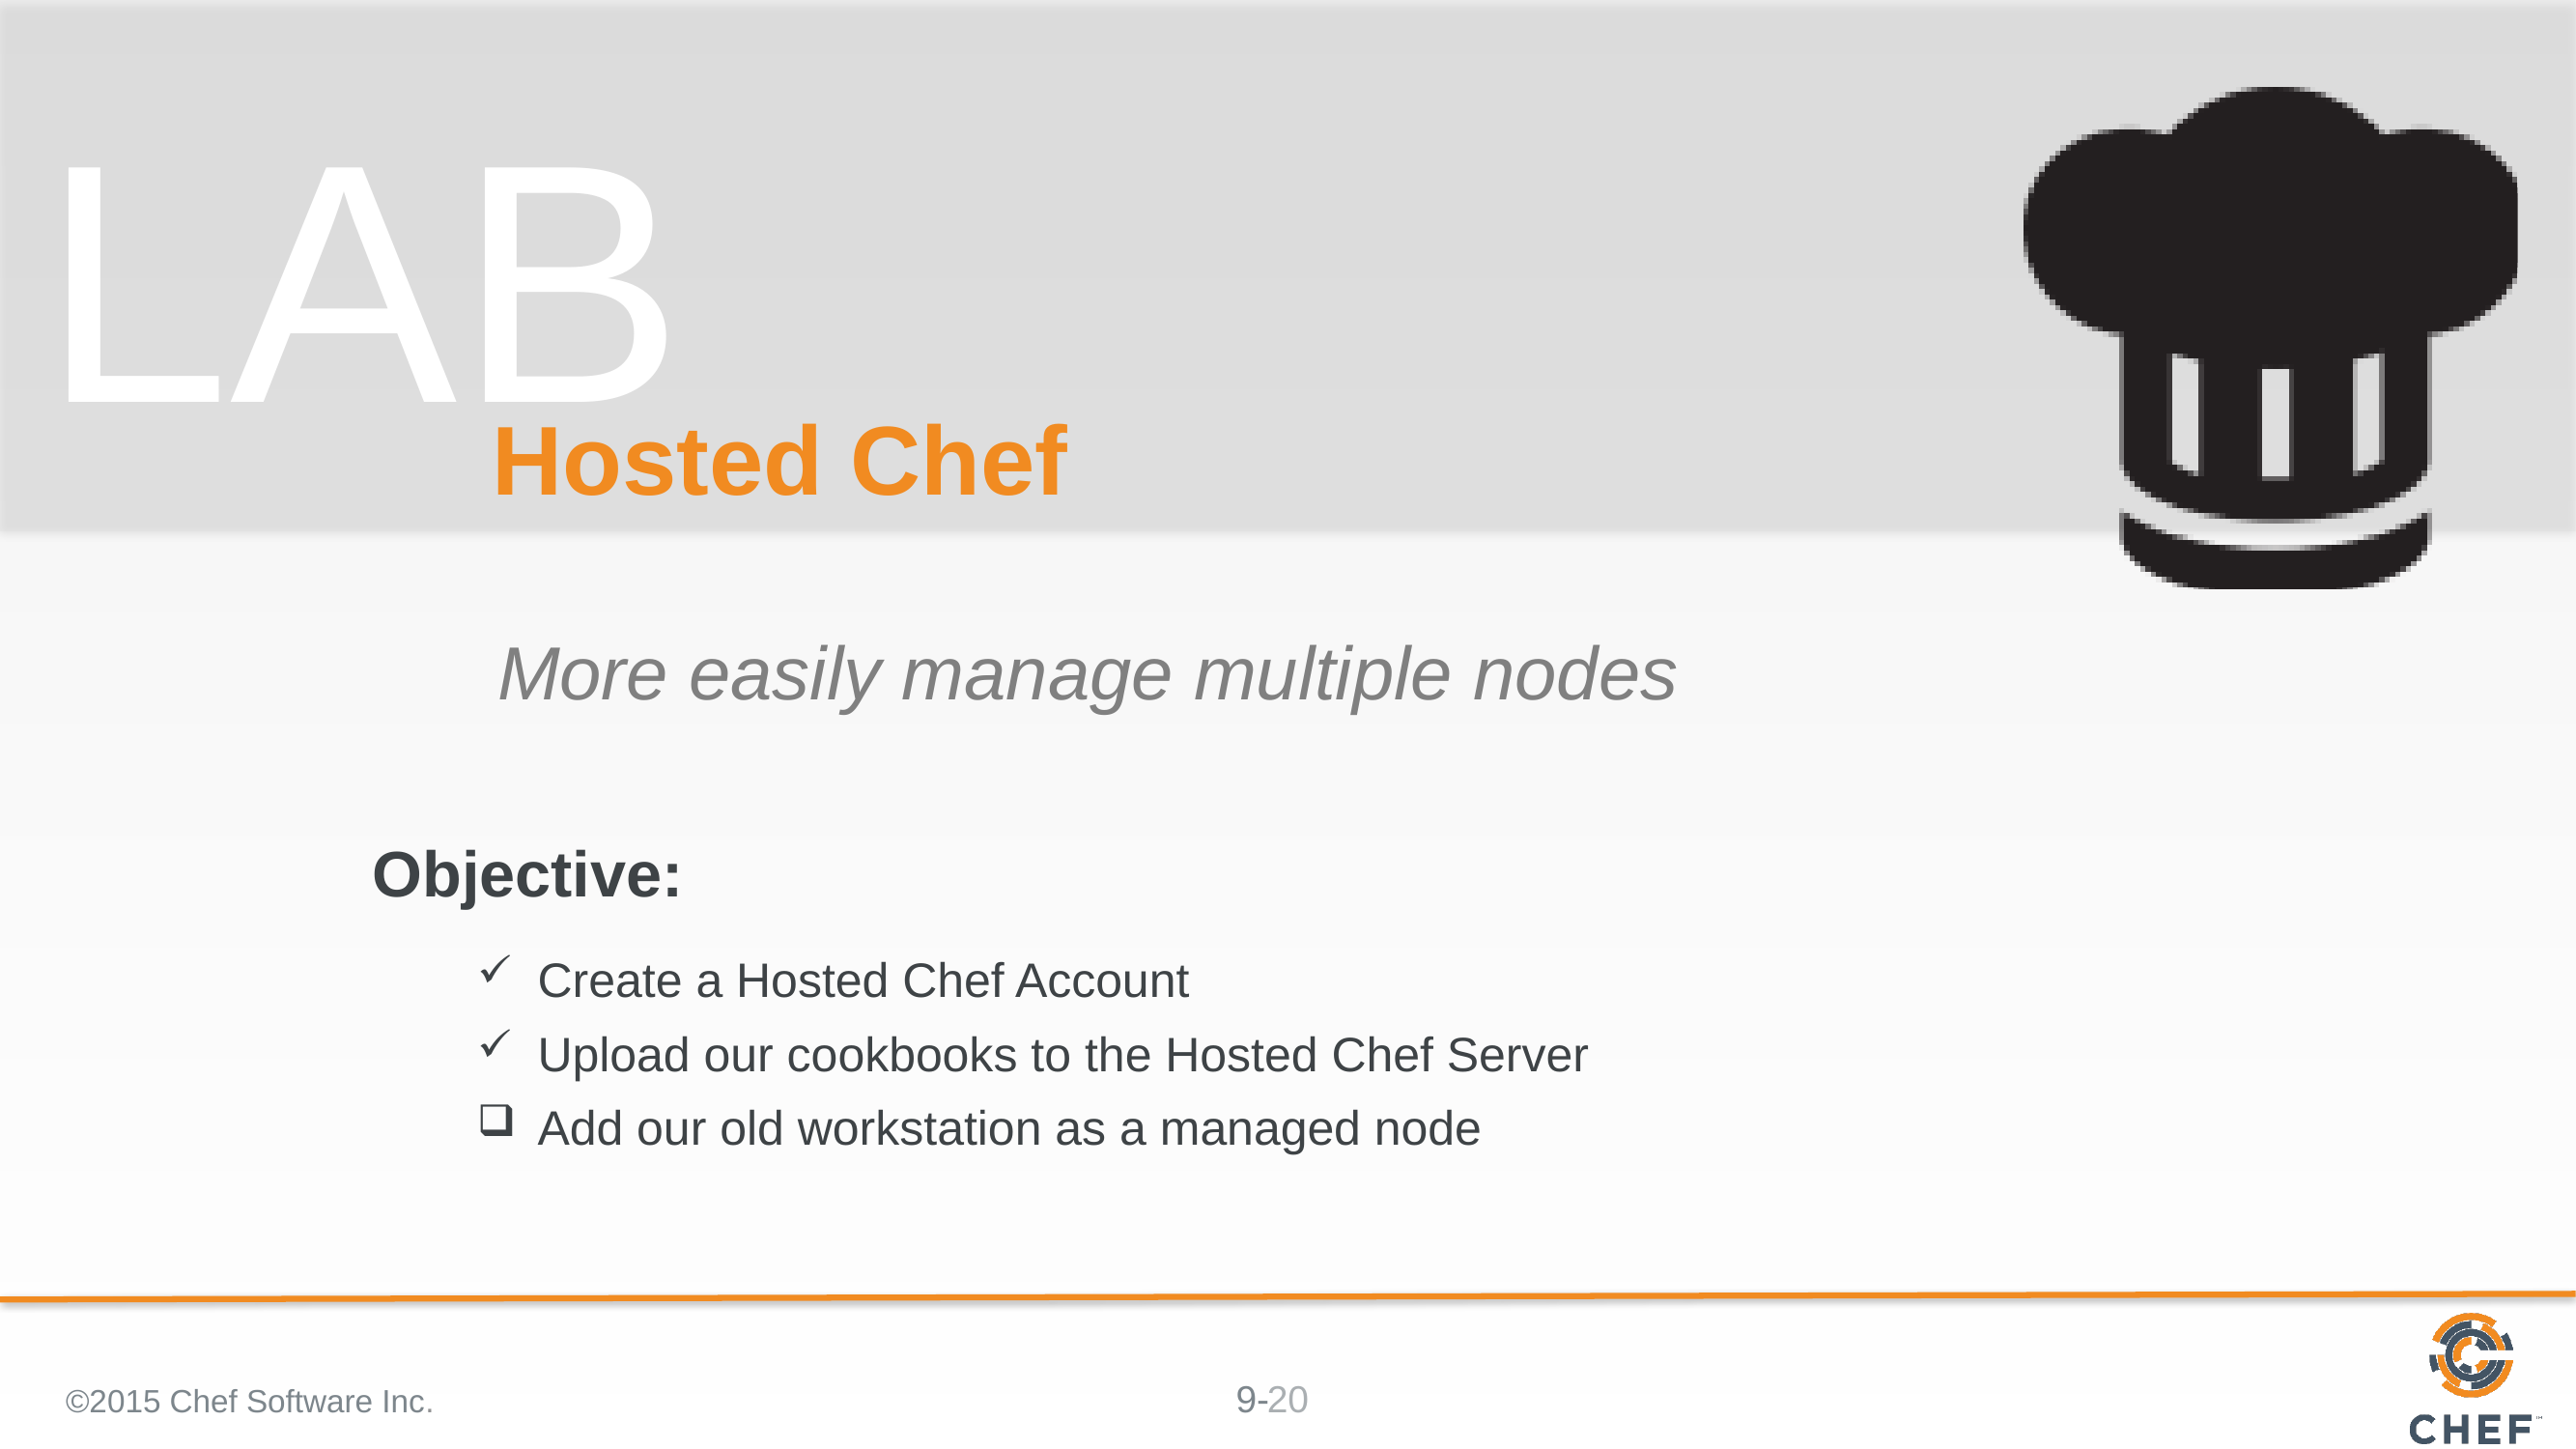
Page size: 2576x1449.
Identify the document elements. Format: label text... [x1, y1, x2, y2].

list More easily manage multiple nodes [478, 549, 2272, 791]
list Create a Hosted Chef Account Upload our cookbooks to the Hosted Chef Server Add our old workstation as a managed node [477, 949, 2271, 1243]
picture [2399, 1297, 2550, 1449]
title Hosted Chef [477, 395, 2217, 531]
slide_number 20 [998, 1359, 1578, 1437]
footer ©2015 Chef Software Inc. [51, 1359, 952, 1440]
